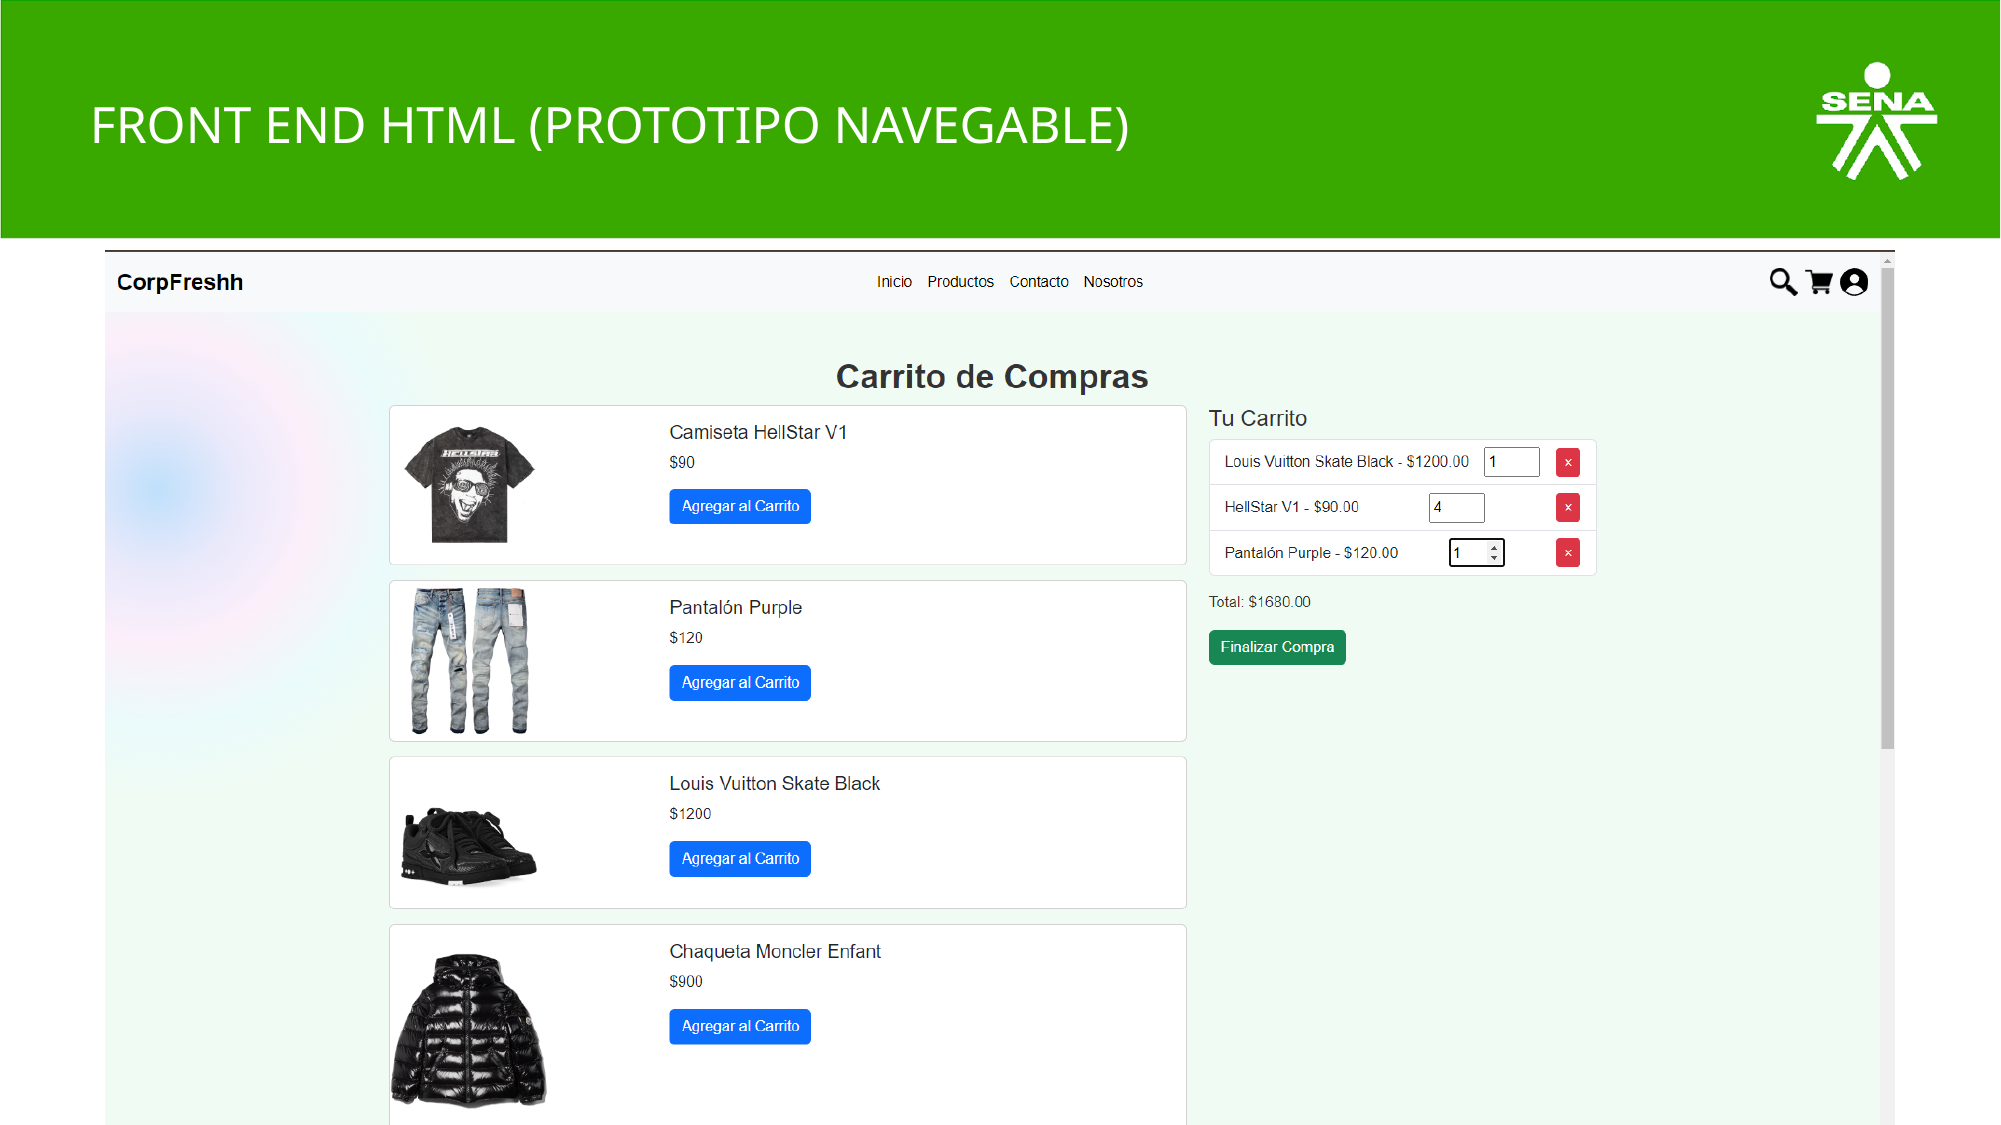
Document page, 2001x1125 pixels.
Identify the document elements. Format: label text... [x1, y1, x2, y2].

title FRONT END HTML (PROTOTIPO NAVEGABLE) [74, 18, 1800, 236]
picture [0, 0, 2001, 1125]
